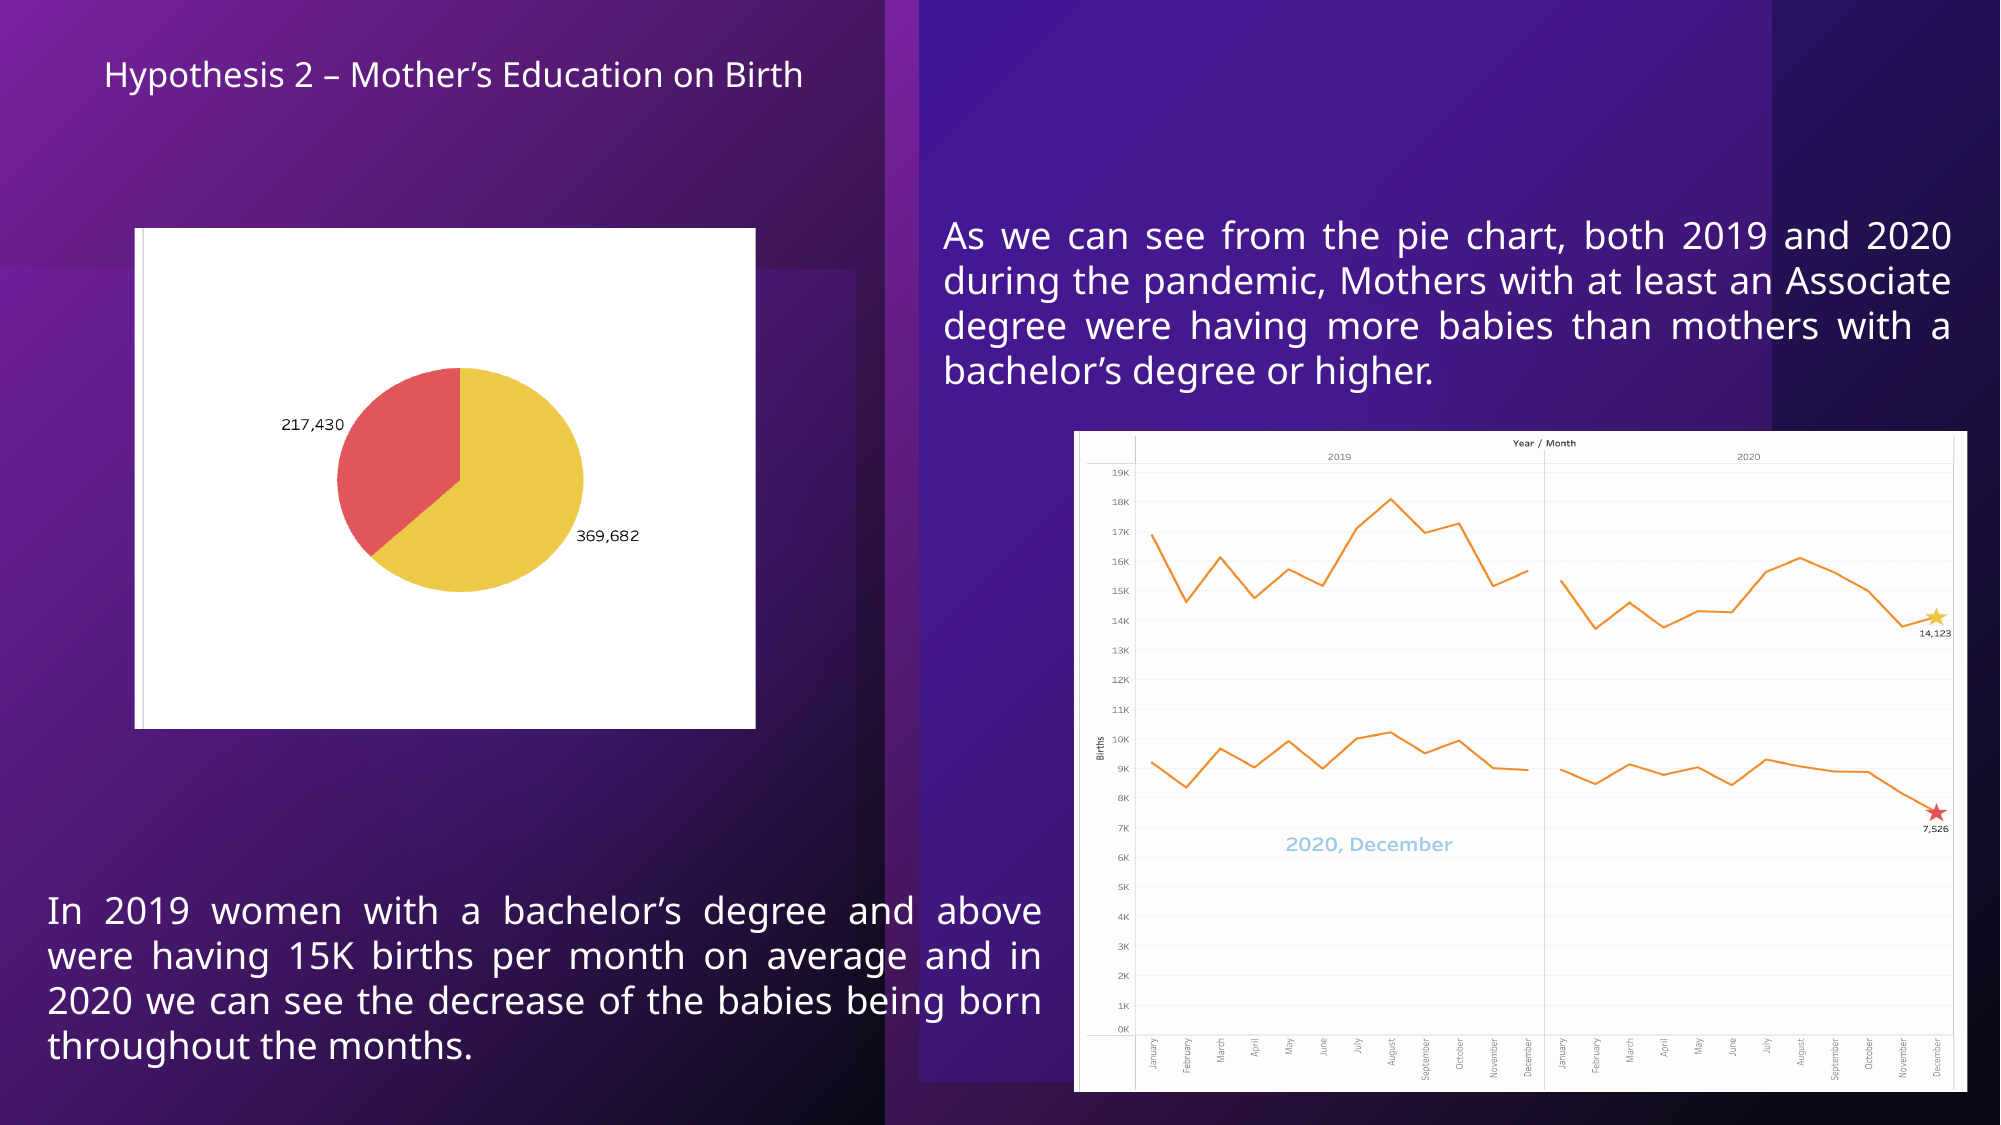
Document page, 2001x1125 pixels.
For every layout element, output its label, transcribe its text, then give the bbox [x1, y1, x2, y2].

text_box In 2019 women with a bachelor’s degree and above were having 15K births per month on average and in 2020 we can see the decrease of the babies being born throughout the months. [32, 879, 1059, 1075]
picture [134, 227, 756, 729]
text_box As we can see from the pie chart, both 2019 and 2020 during the pandemic, Mothers with at least an Associate degree were having more babies than mothers with a bachelor’s degree or higher. [928, 205, 1968, 445]
title Hypothesis 2 – Mother’s Education on Birth [88, 50, 1910, 154]
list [1074, 431, 1968, 1092]
